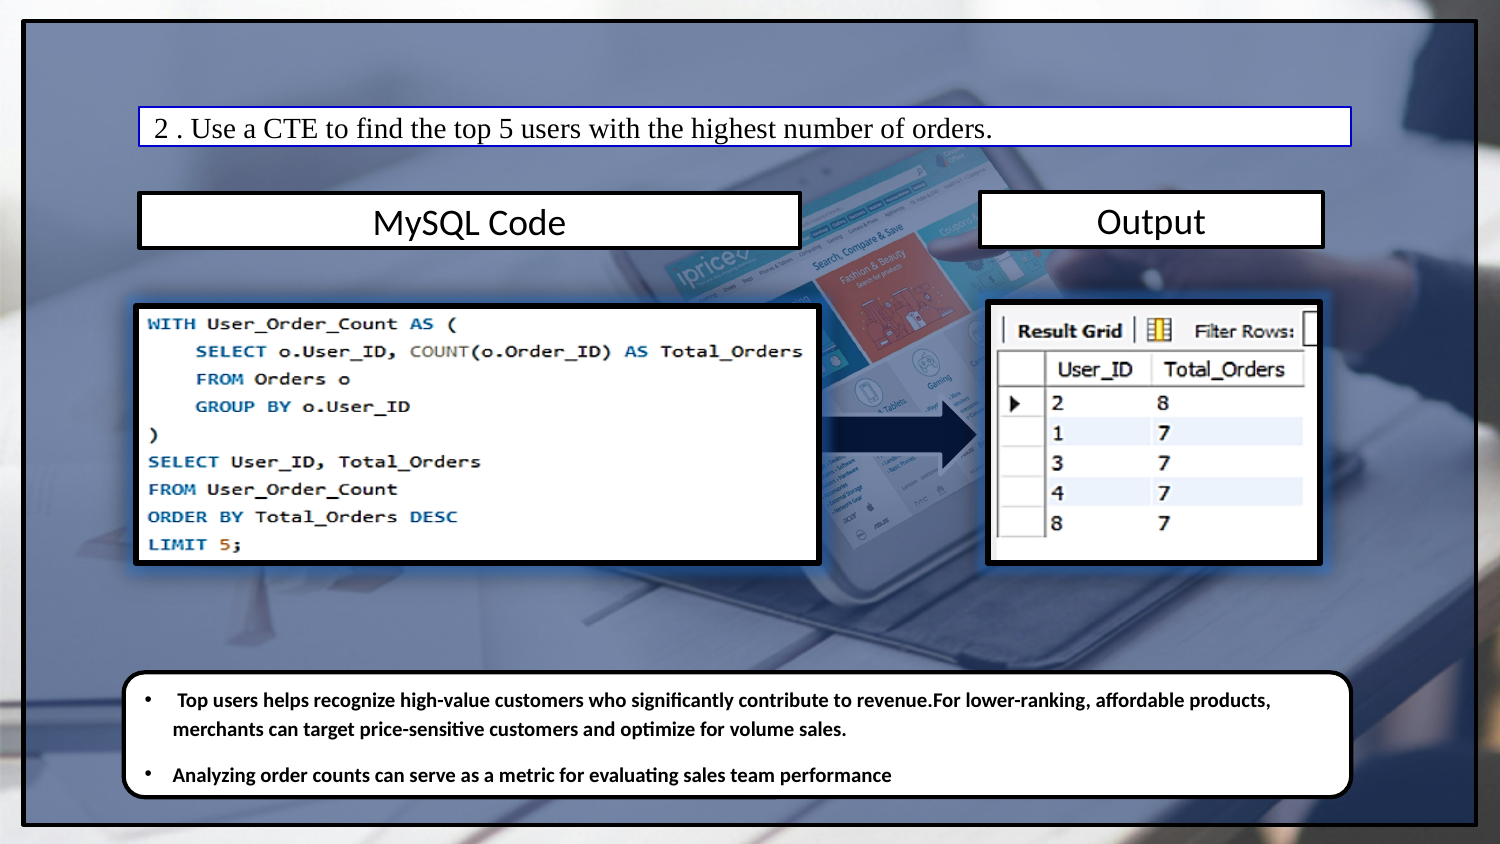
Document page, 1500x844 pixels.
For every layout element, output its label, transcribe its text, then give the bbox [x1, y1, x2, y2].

text_box Output [978, 190, 1325, 249]
text_box Top users helps recognize high-value customers who significantly contribute to revenue.For lower-ranking, affordable products, merchants can target price-sensitive customers and optimize for volume sales. Analyzing order counts can serve as a metric for evaluating sales team performance [121, 670, 1354, 800]
text_box [21, 19, 1478, 827]
text_box 2 . Use a CTE to find the top 5 users with the highest number of orders. [137, 105, 1353, 148]
text_box MySQL Code [137, 191, 802, 250]
picture [139, 309, 817, 560]
picture [990, 304, 1317, 560]
